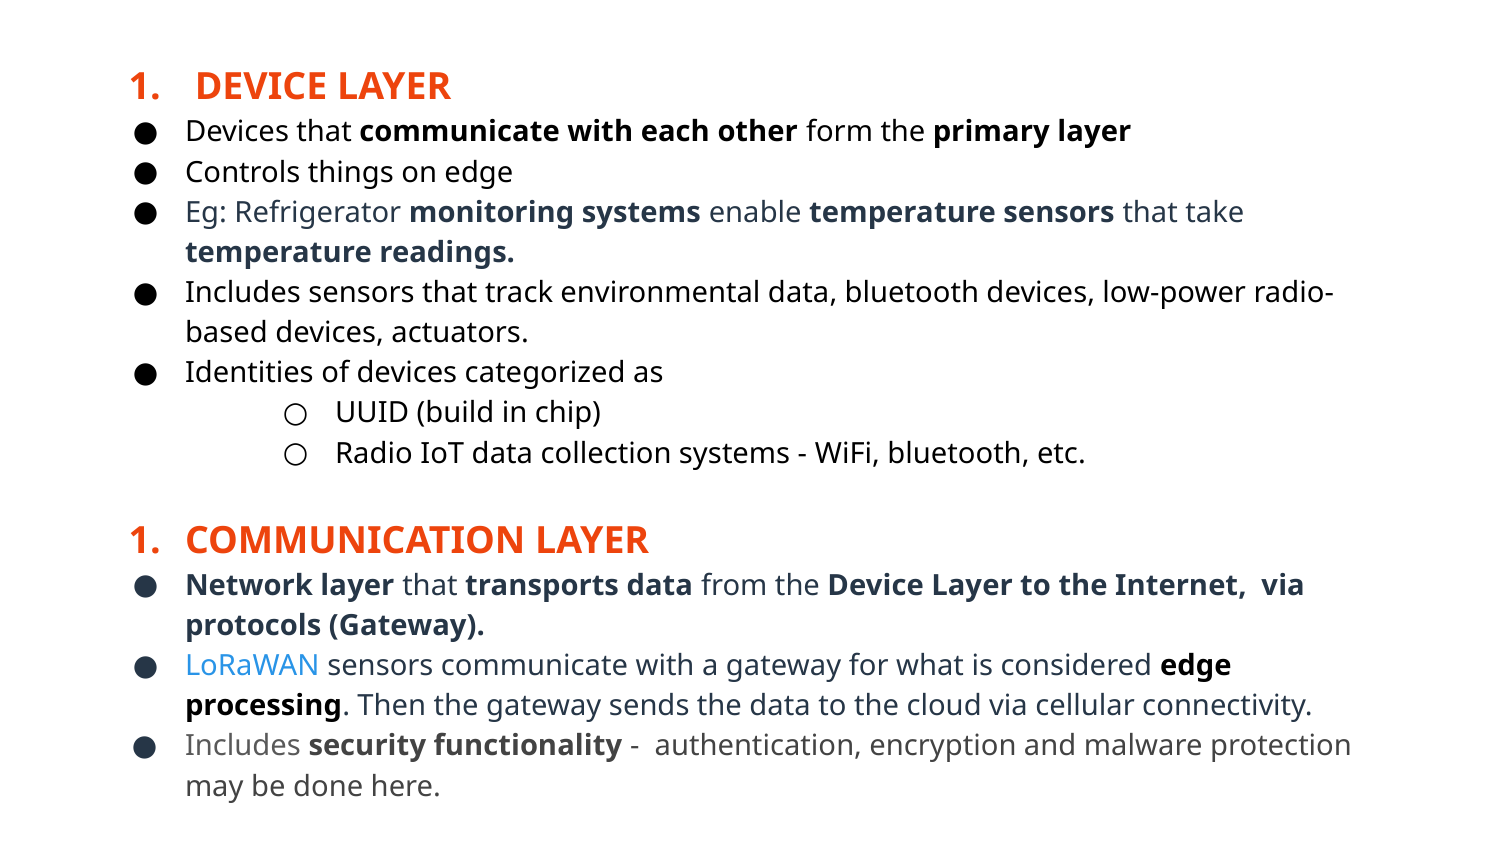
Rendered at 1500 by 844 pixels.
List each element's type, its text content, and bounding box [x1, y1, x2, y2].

text_box DEVICE LAYER Devices that communicate with each other form the primary layer Controls things on edge Eg: Refrigerator monitoring systems enable temperature sensors that take temperature readings. Includes sensors that track environmental data, bluetooth devices, low-power radio-based devices, actuators. Identities of devices categorized as UUID (build in chip) Radio IoT data collection systems - WiFi, bluetooth, etc. COMMUNICATION LAYER Network layer that transports data from the Device Layer to the Internet, via protocols (Gateway). LoRaWAN sensors communicate with a gateway for what is considered edge processing. Then the gateway sends the data to the cloud via cellular connectivity. Includes security functionality - authentication, encryption and malware protection may be done here. [94, 47, 1403, 817]
